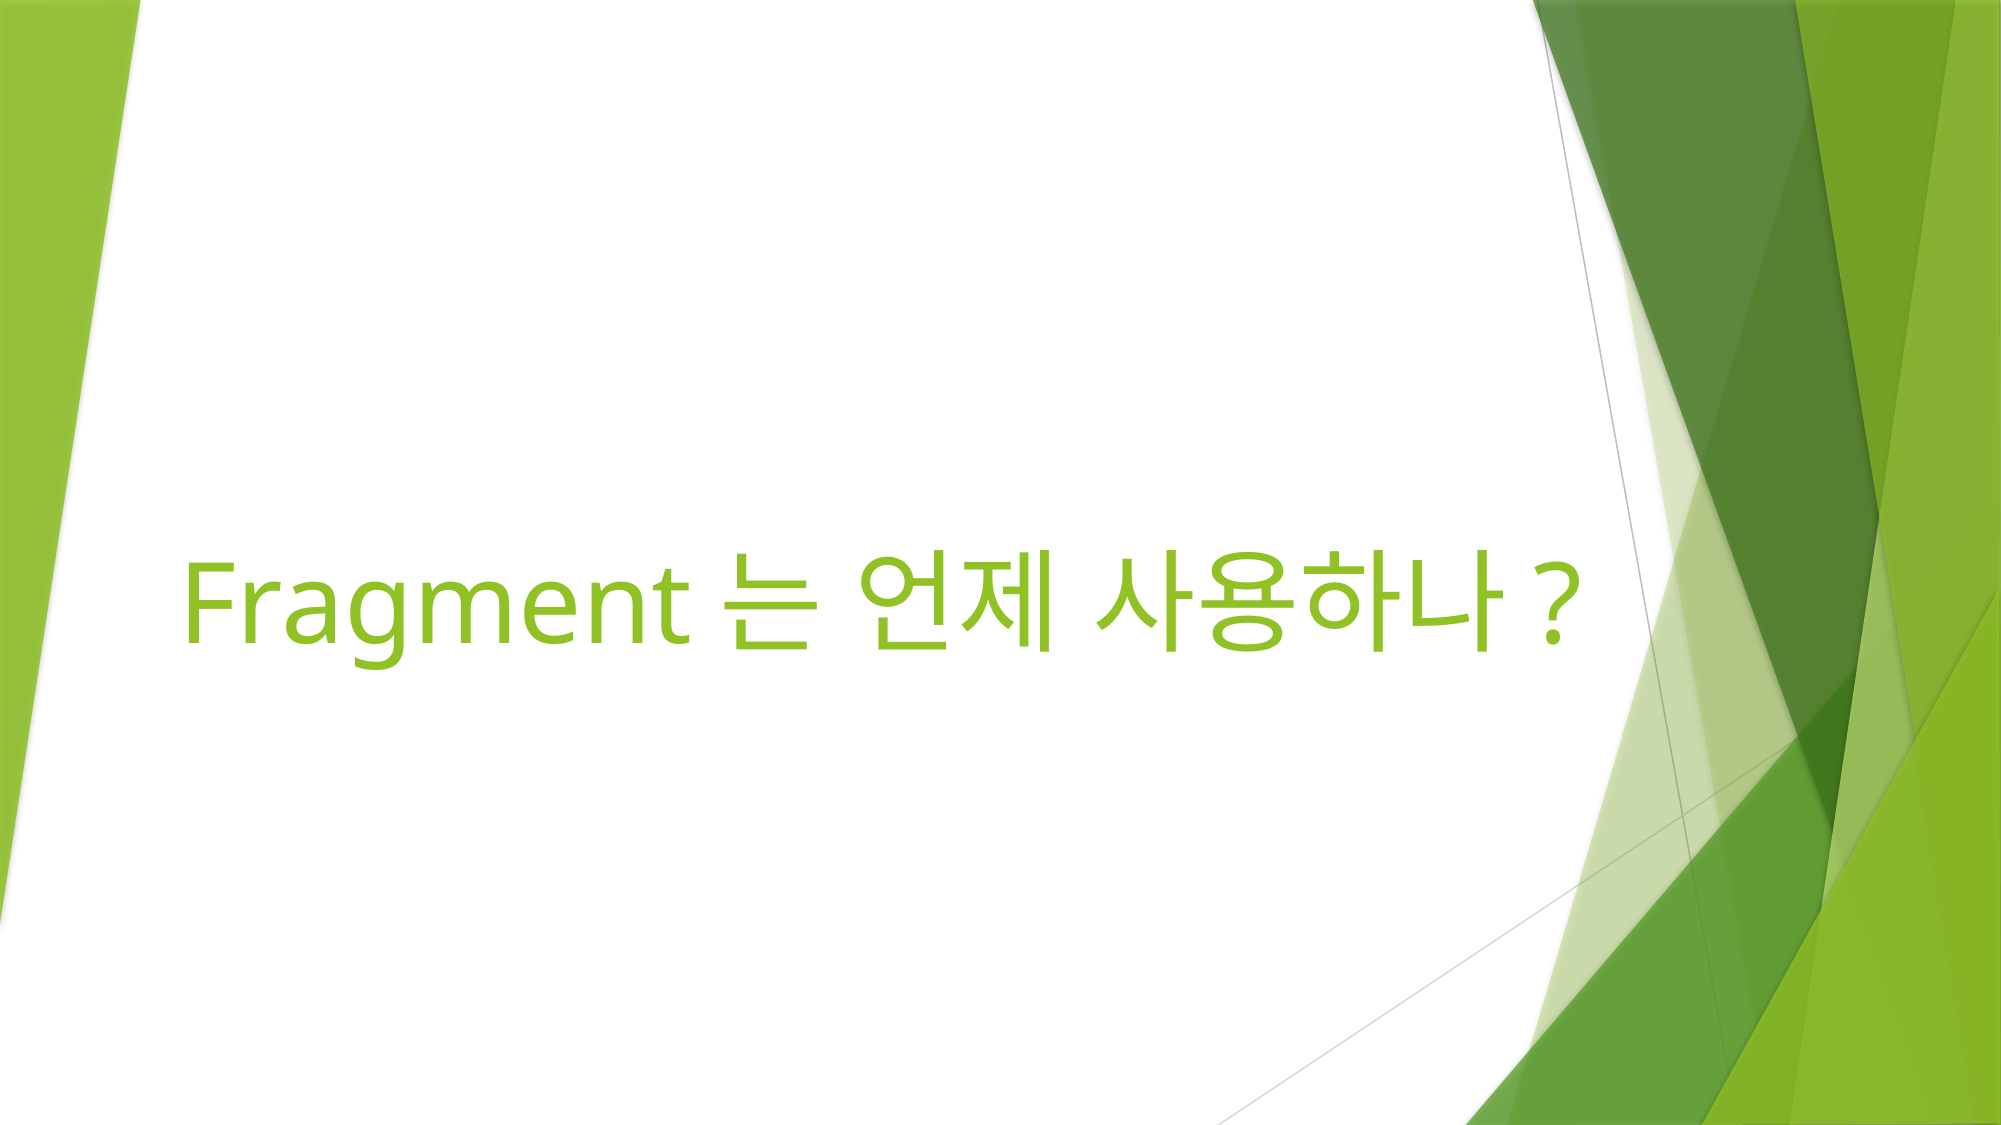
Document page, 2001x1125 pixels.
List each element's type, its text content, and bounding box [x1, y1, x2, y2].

title Fragment는 언제 사용하나? [146, 403, 1616, 674]
